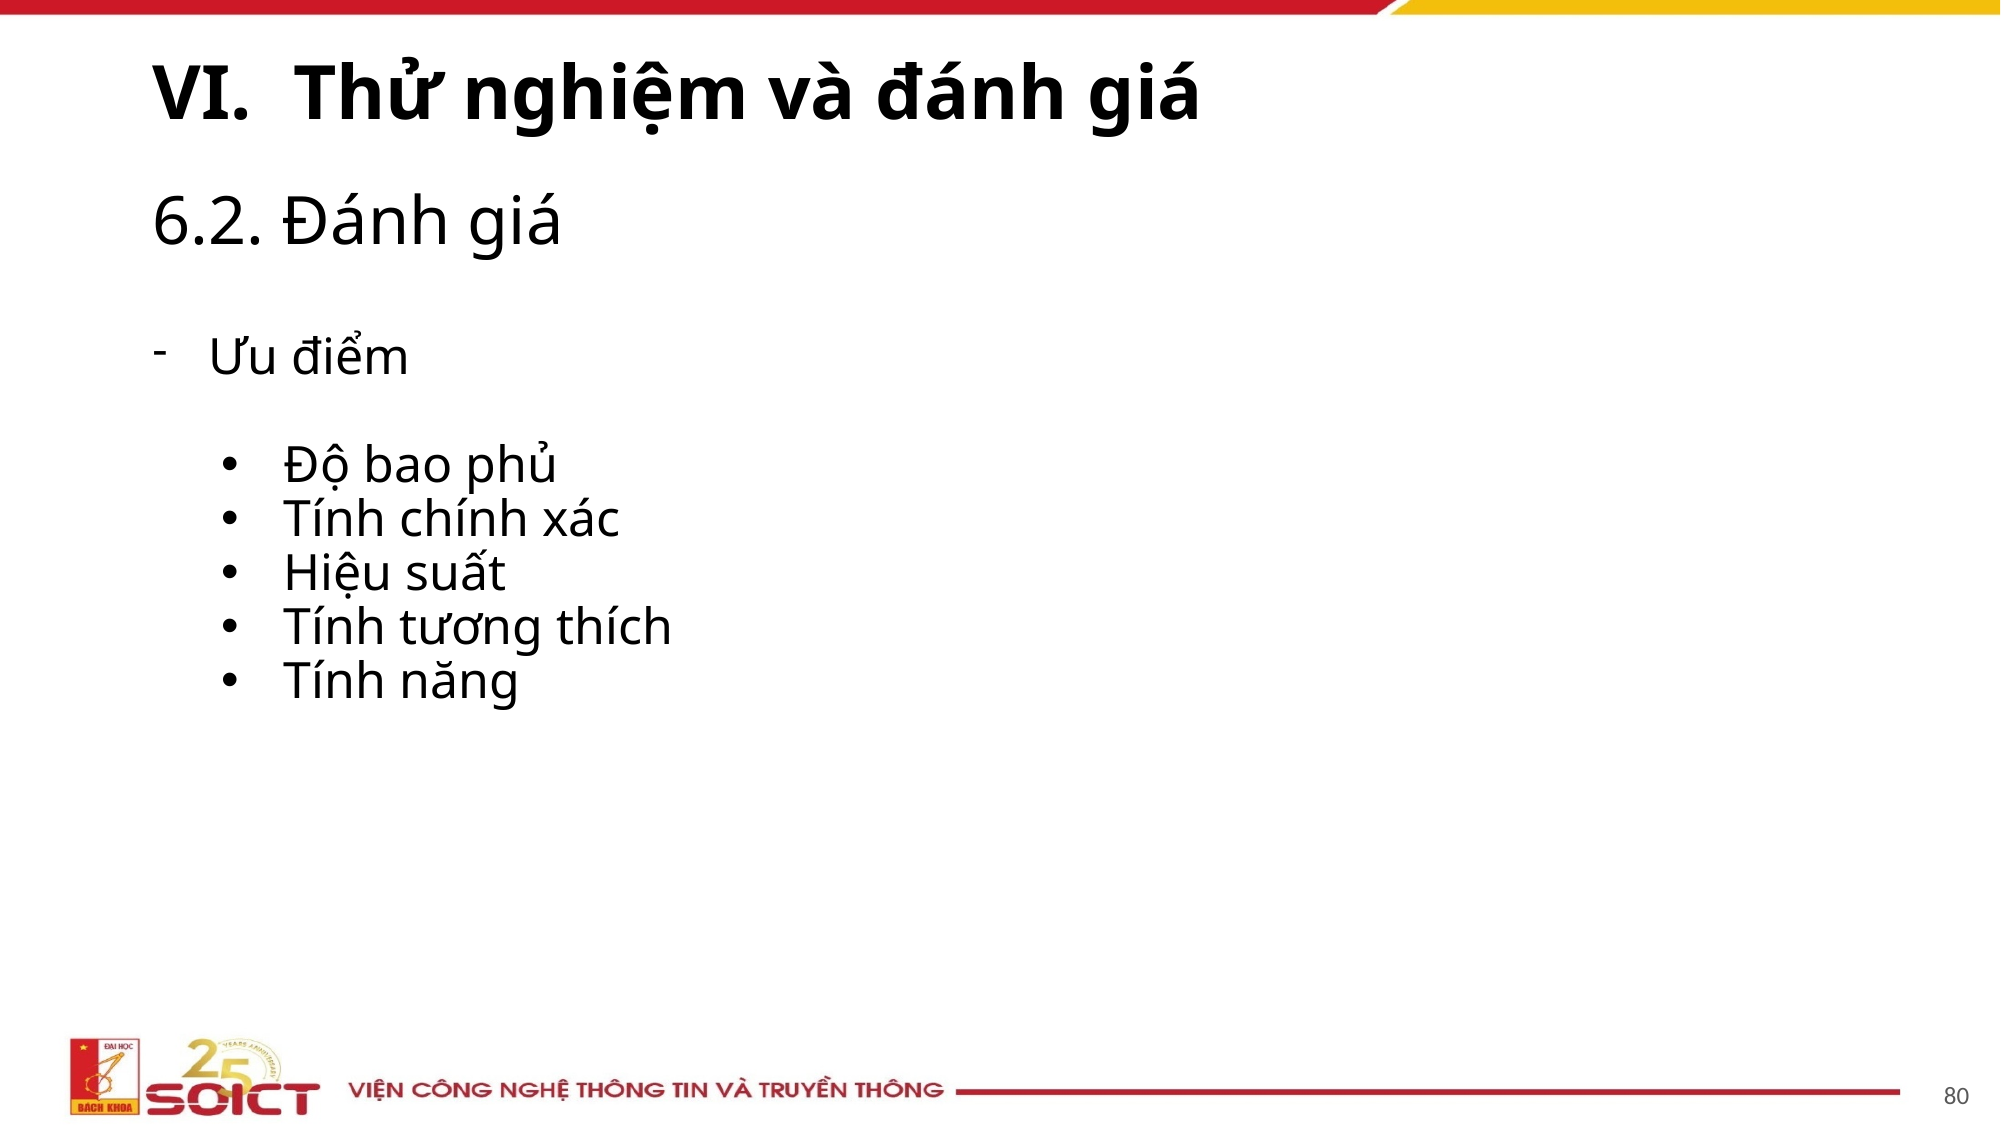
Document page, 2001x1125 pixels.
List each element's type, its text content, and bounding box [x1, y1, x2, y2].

picture [0, 0, 2001, 1125]
title Thử nghiệm và đánh giá [137, 24, 1863, 155]
slide_number 80 [1734, 1065, 1985, 1125]
list 6.2. Đánh giá Ưu điểm Độ bao phủ Tính chính xác Hiệu suất Tính tương thích Tính năng [137, 179, 1883, 1025]
